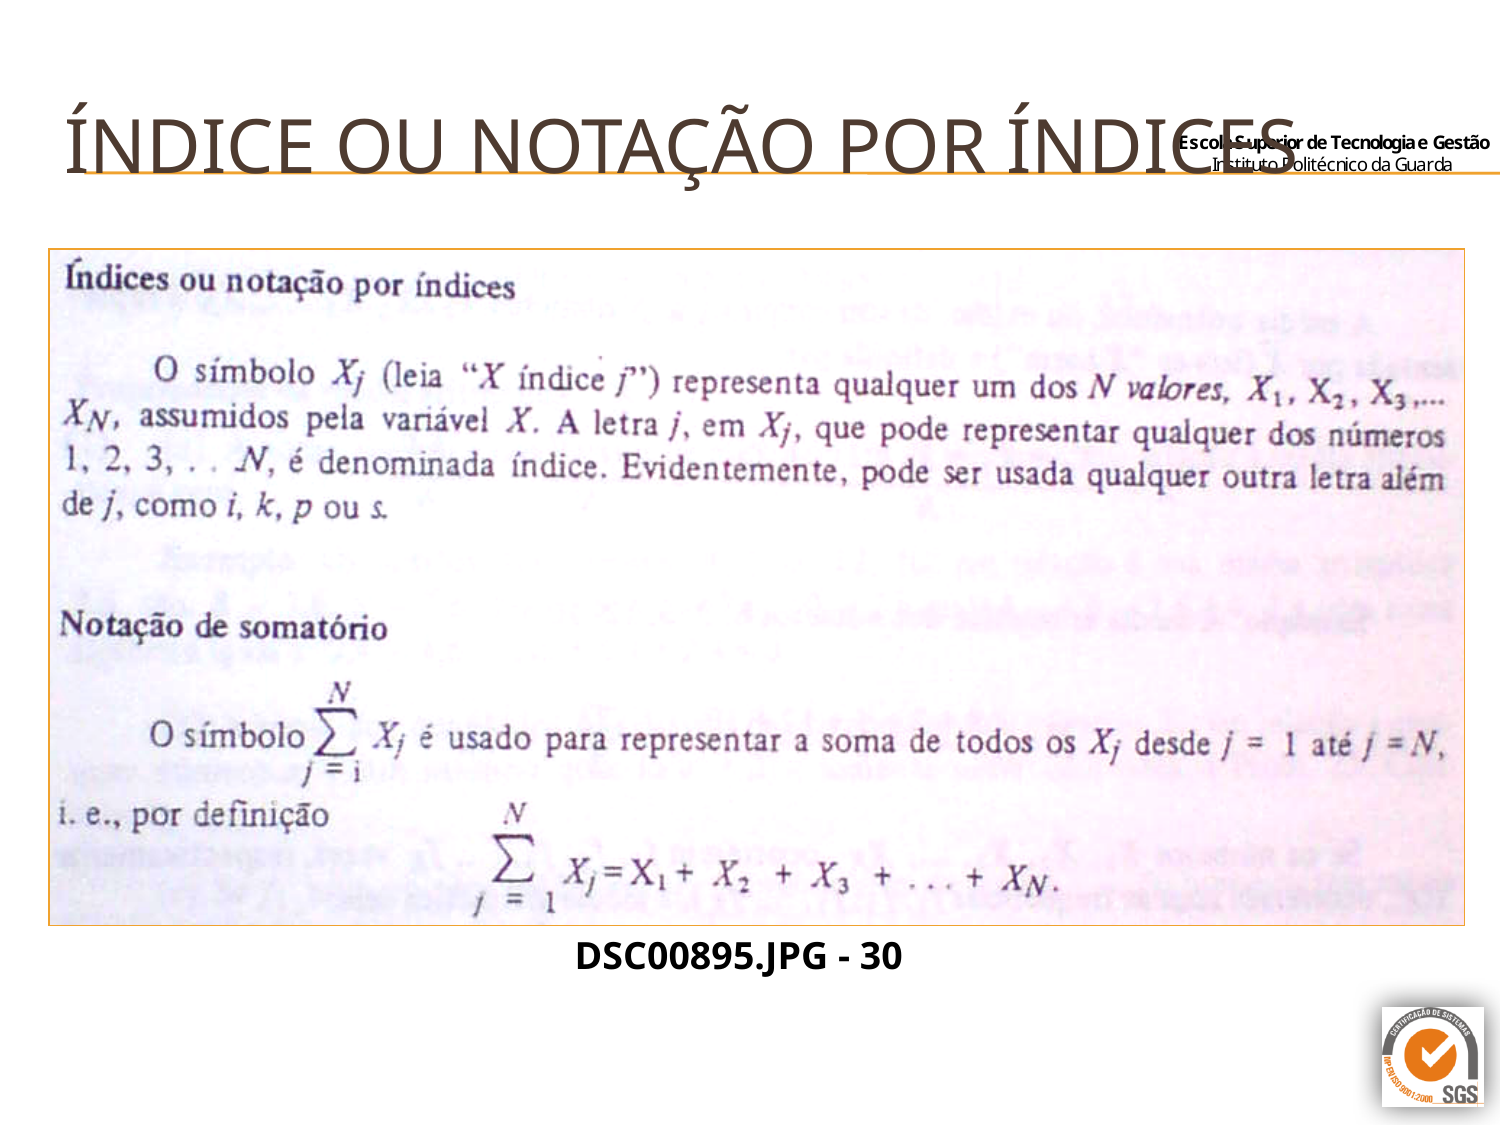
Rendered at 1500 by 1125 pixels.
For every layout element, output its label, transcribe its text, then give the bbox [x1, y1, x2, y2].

text_box DSC00895.JPG - 30 [559, 943, 918, 985]
picture [49, 249, 1465, 926]
picture [1382, 1007, 1484, 1107]
title índice ou notação por índices [49, 75, 1475, 213]
